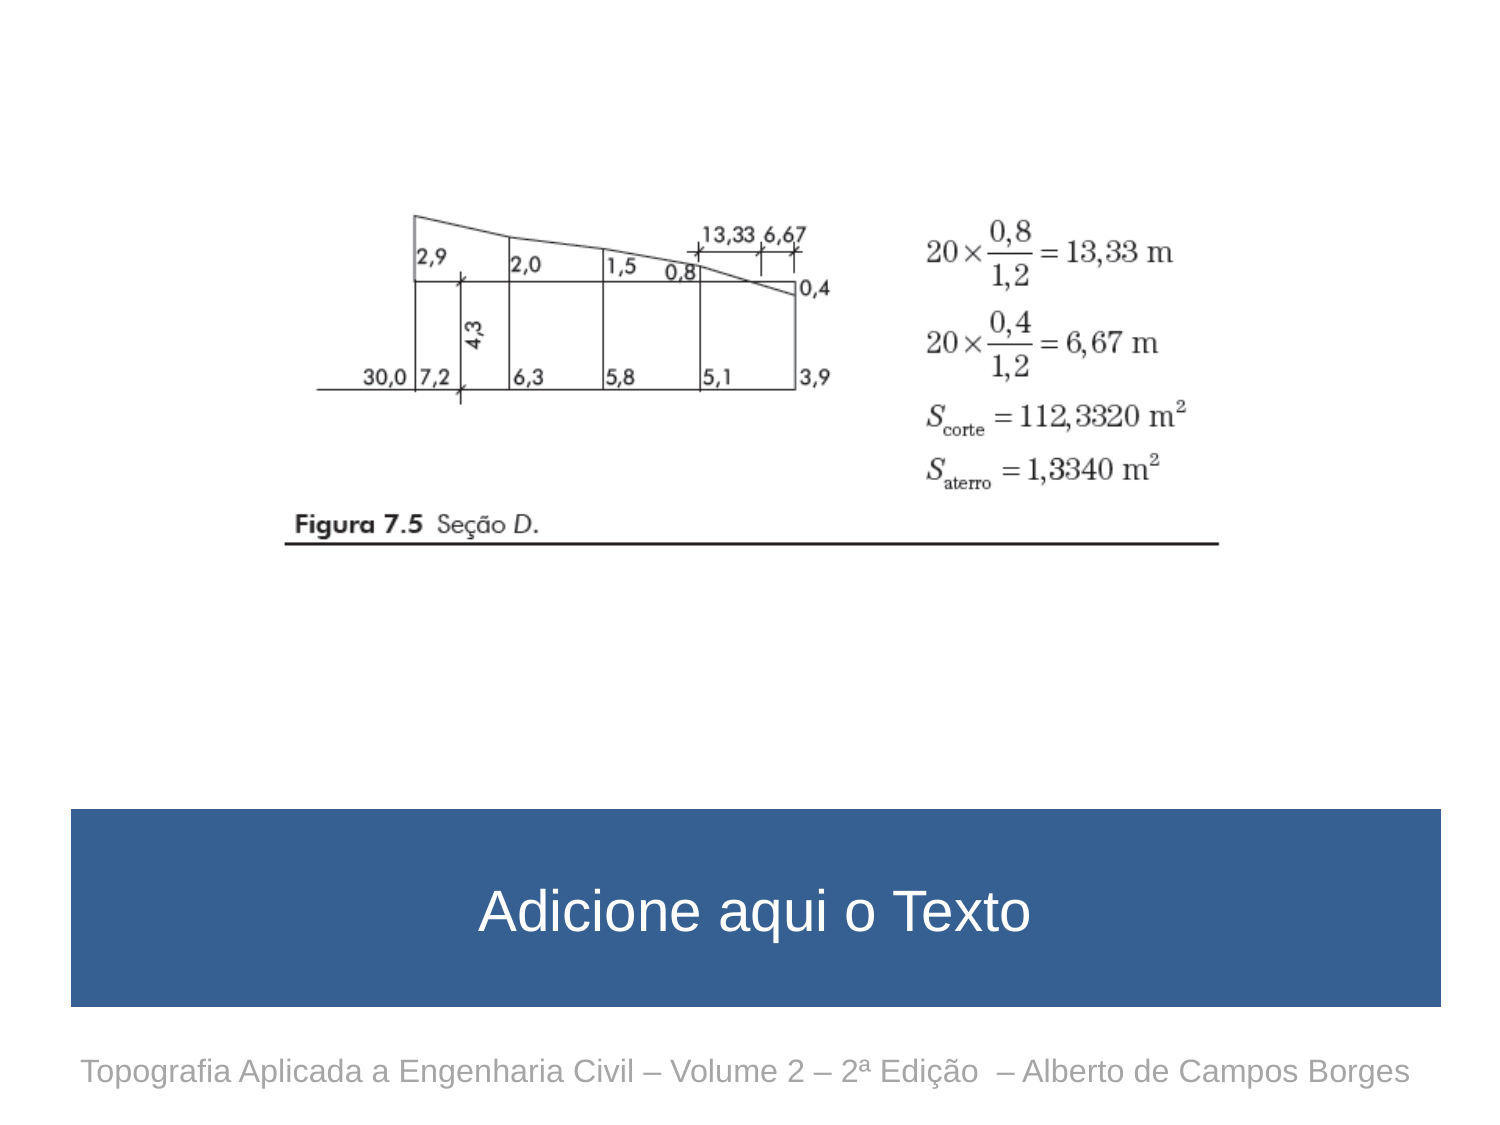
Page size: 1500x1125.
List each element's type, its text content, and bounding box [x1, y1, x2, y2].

text_box Adicione aqui o Texto [70, 808, 1442, 1008]
footer Topografia Aplicada a Engenharia Civil – Volume 2 – 2ª Edição – Alberto de Campos Borges [0, 1042, 1500, 1103]
picture [274, 180, 1238, 563]
